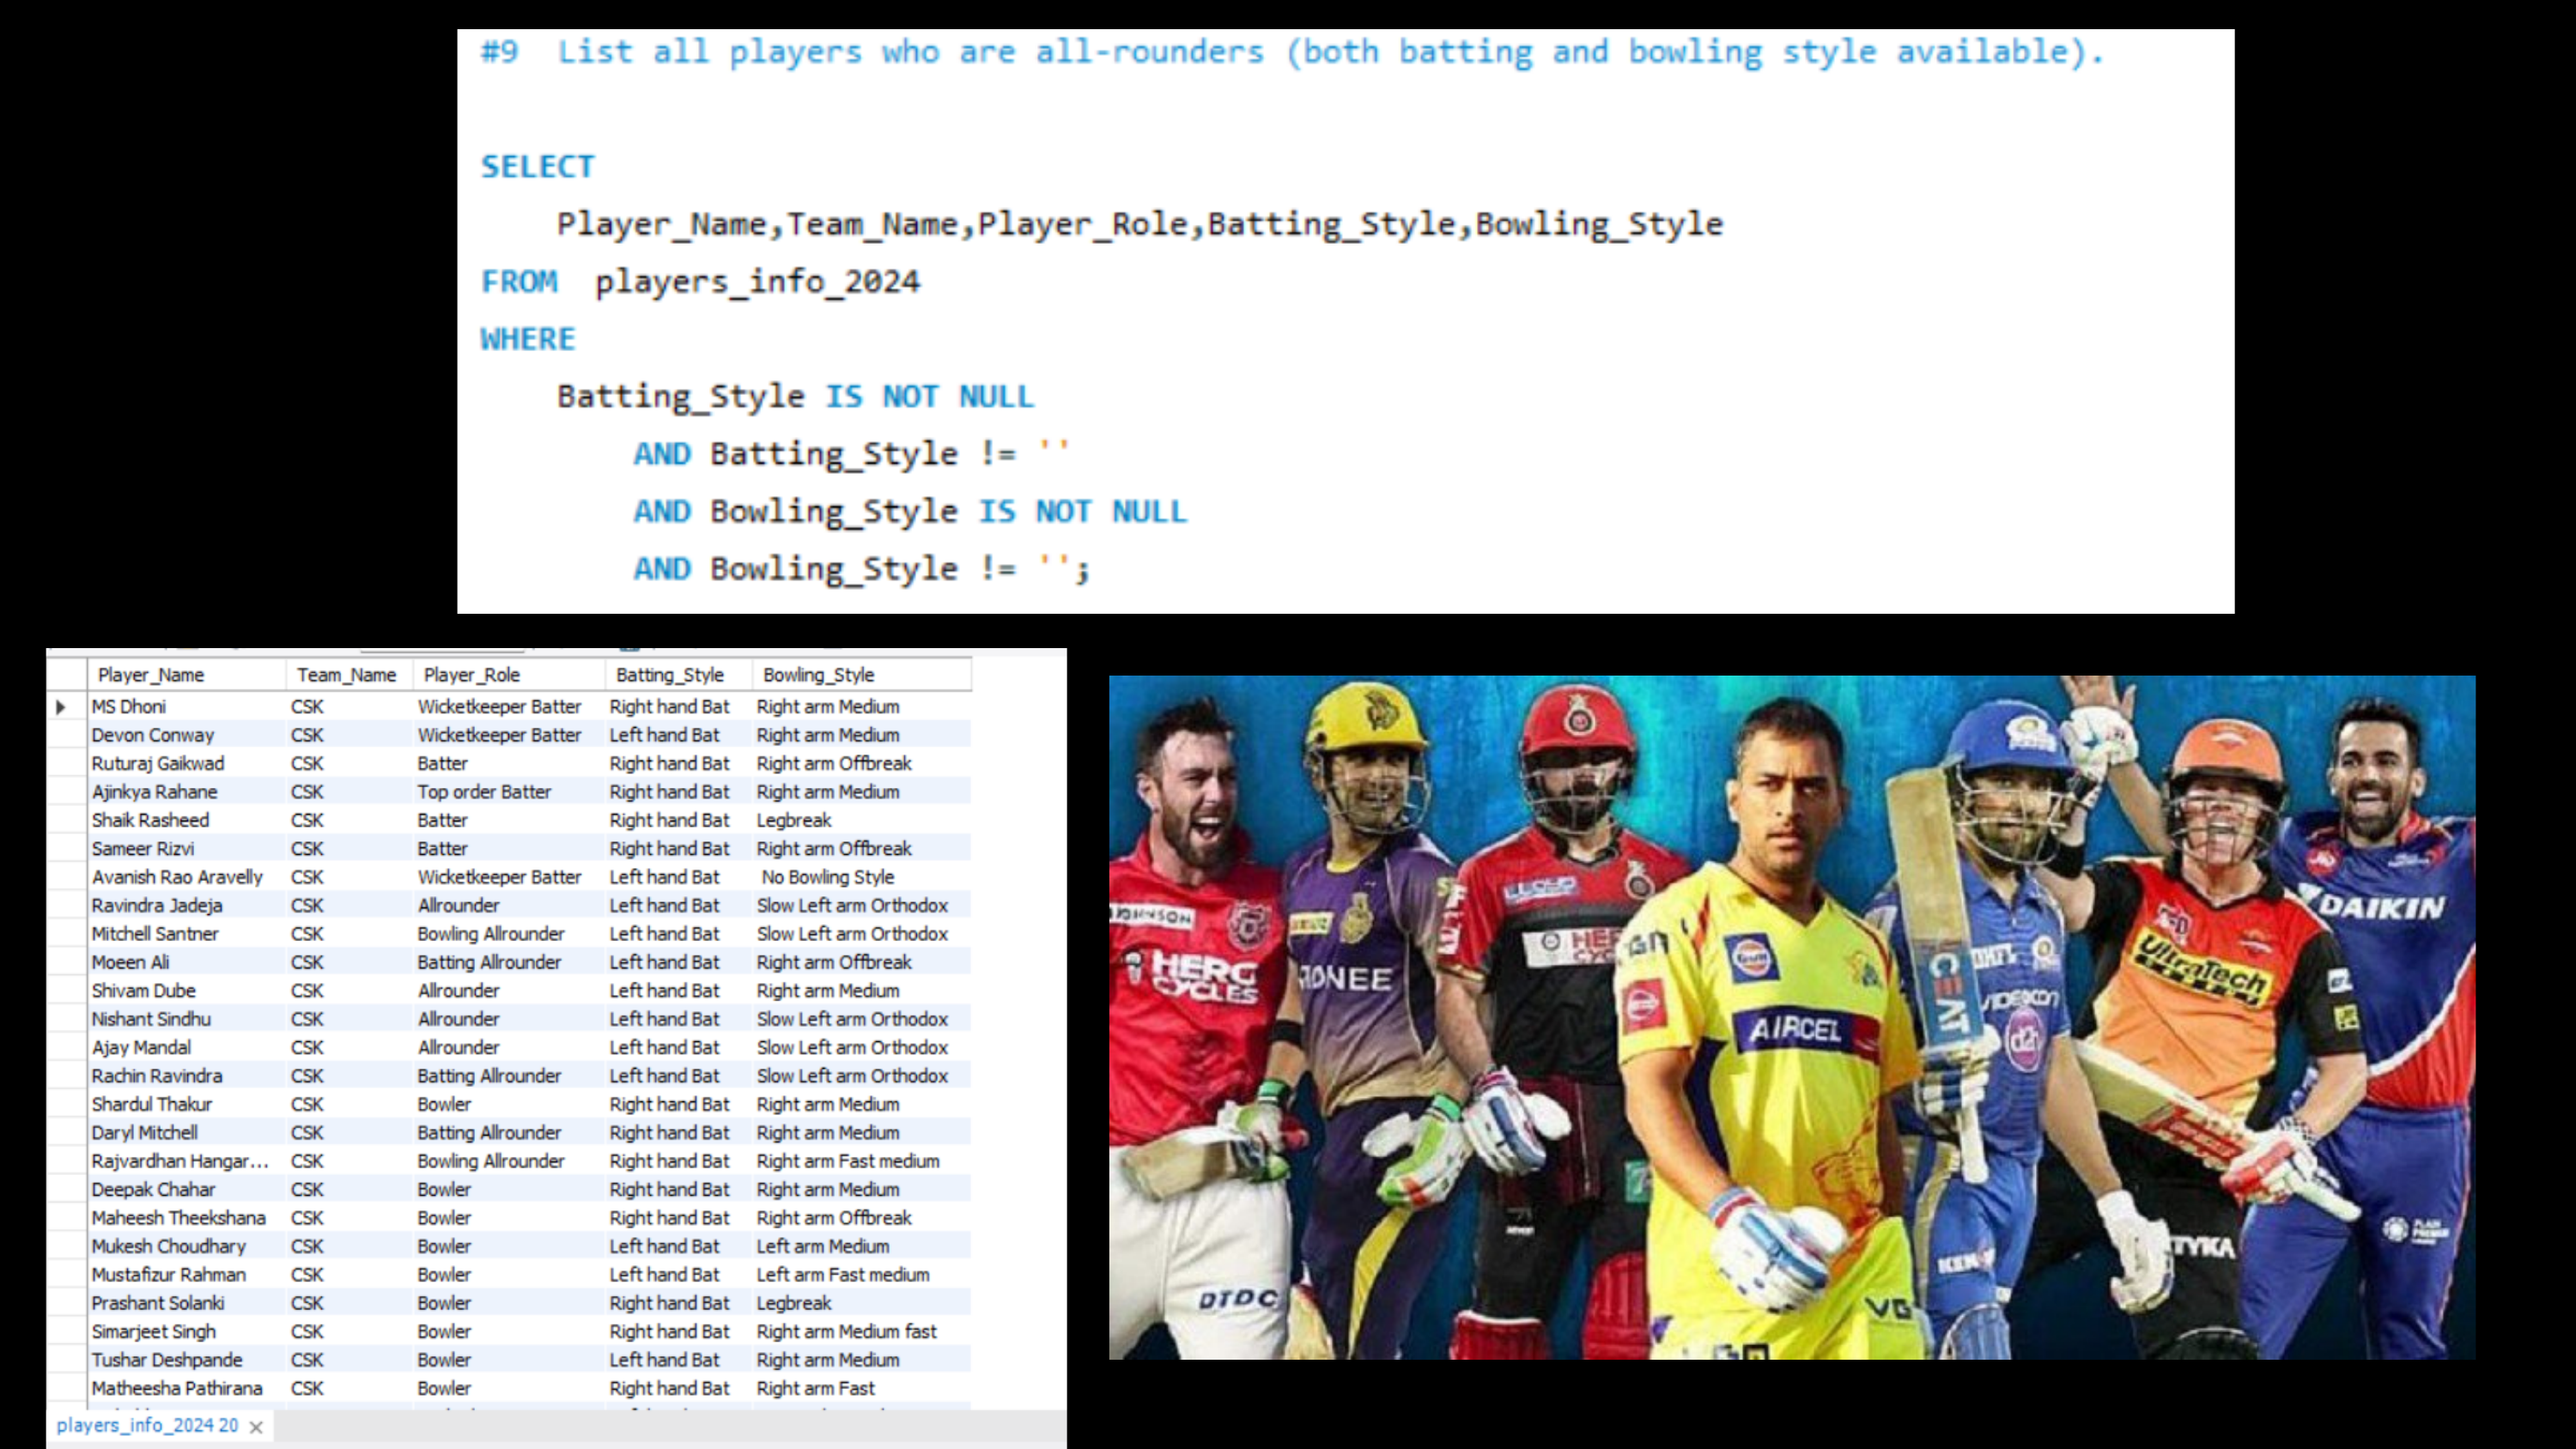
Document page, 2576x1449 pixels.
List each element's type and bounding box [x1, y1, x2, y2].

text_box [46, 648, 1067, 1449]
text_box [1109, 676, 2476, 1360]
text_box [457, 29, 2235, 614]
